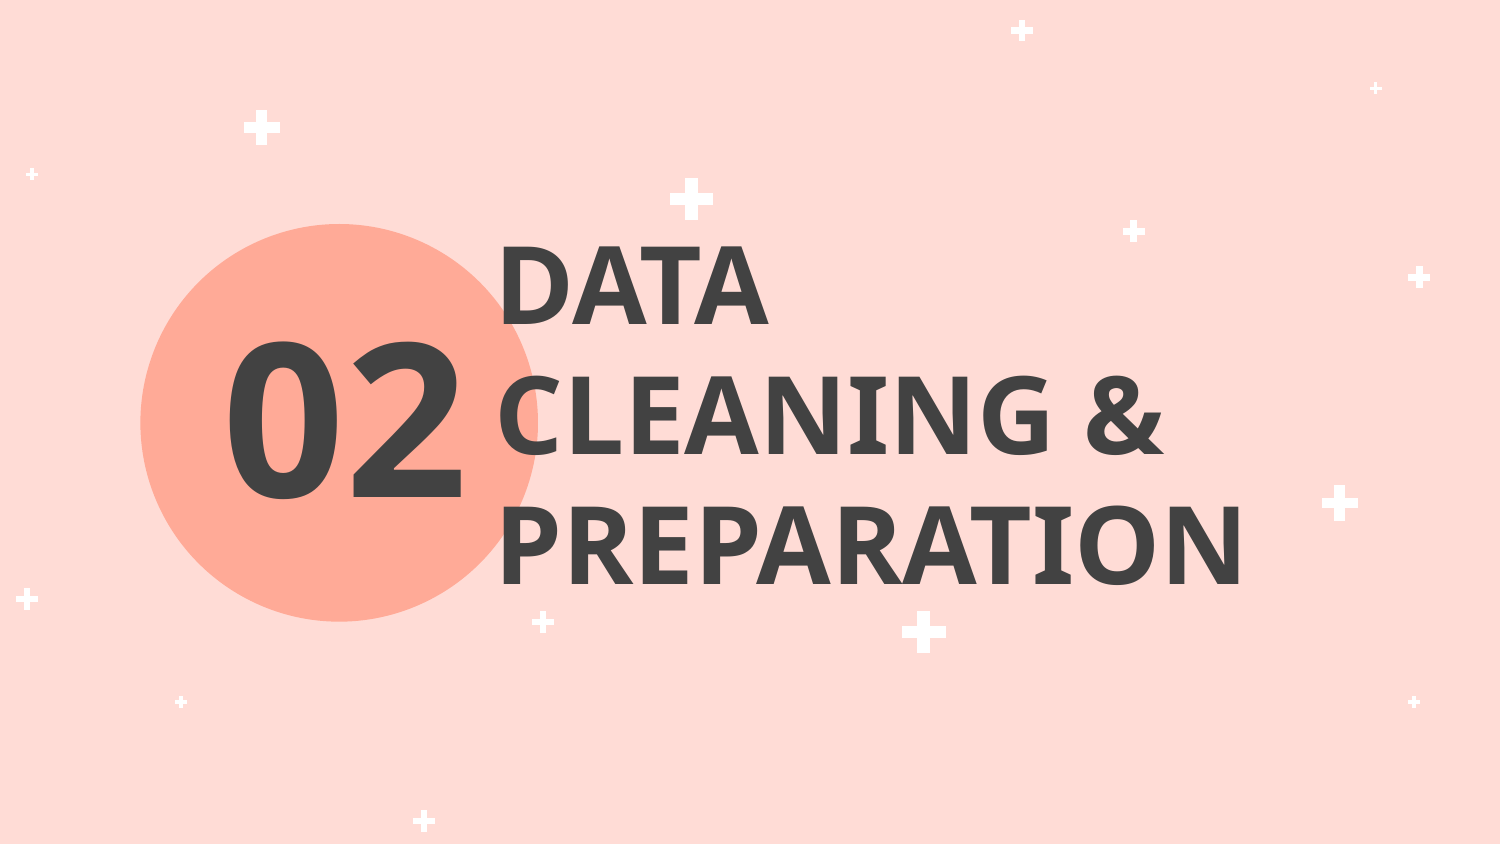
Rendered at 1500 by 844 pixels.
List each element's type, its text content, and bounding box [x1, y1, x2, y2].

text_box [140, 223, 479, 622]
title DATA CLEANING & PREPARATION [479, 226, 1339, 597]
title 02 [174, 313, 516, 509]
